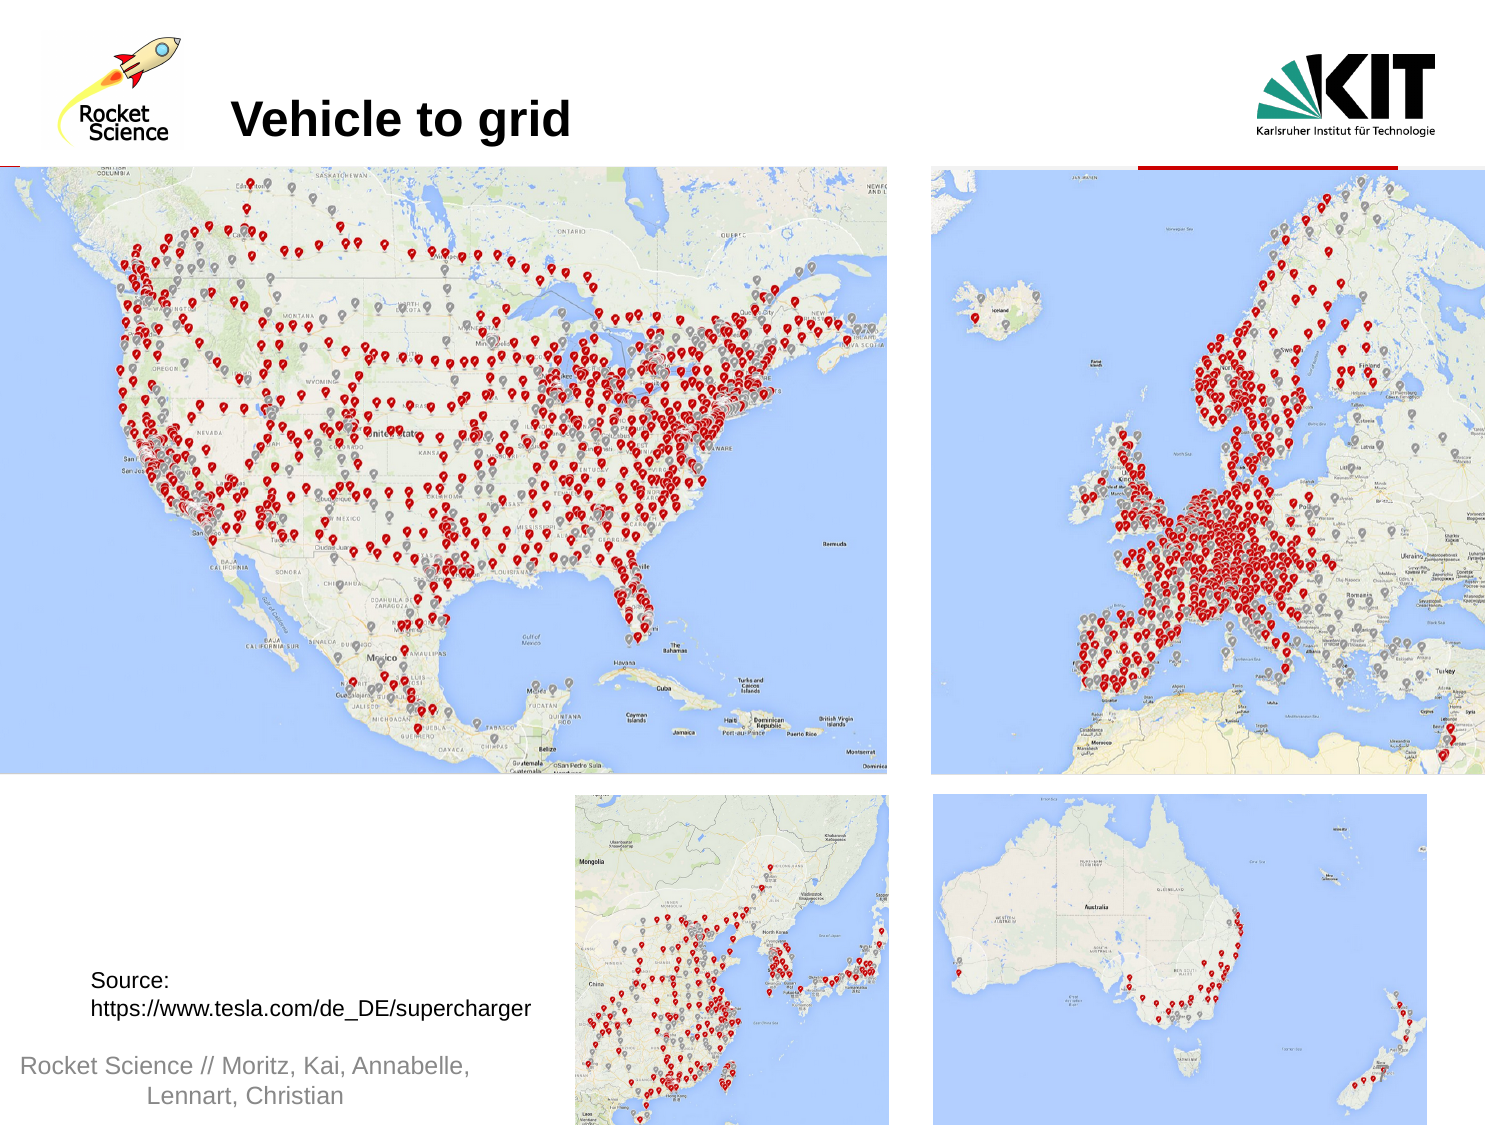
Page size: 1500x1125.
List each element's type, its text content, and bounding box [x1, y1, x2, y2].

picture [575, 794, 890, 1125]
text_box Rocket Science // Moritz, Kai, Annabelle, Lennart, Christian [0, 1041, 492, 1117]
picture [933, 794, 1427, 1125]
text_box Source: https://www.tesla.com/de_DE/supercharger [83, 958, 554, 1029]
picture [0, 166, 887, 776]
picture [41, 30, 184, 150]
title Vehicle to grid [229, 54, 1234, 148]
picture [931, 166, 1485, 776]
picture [1257, 54, 1435, 137]
